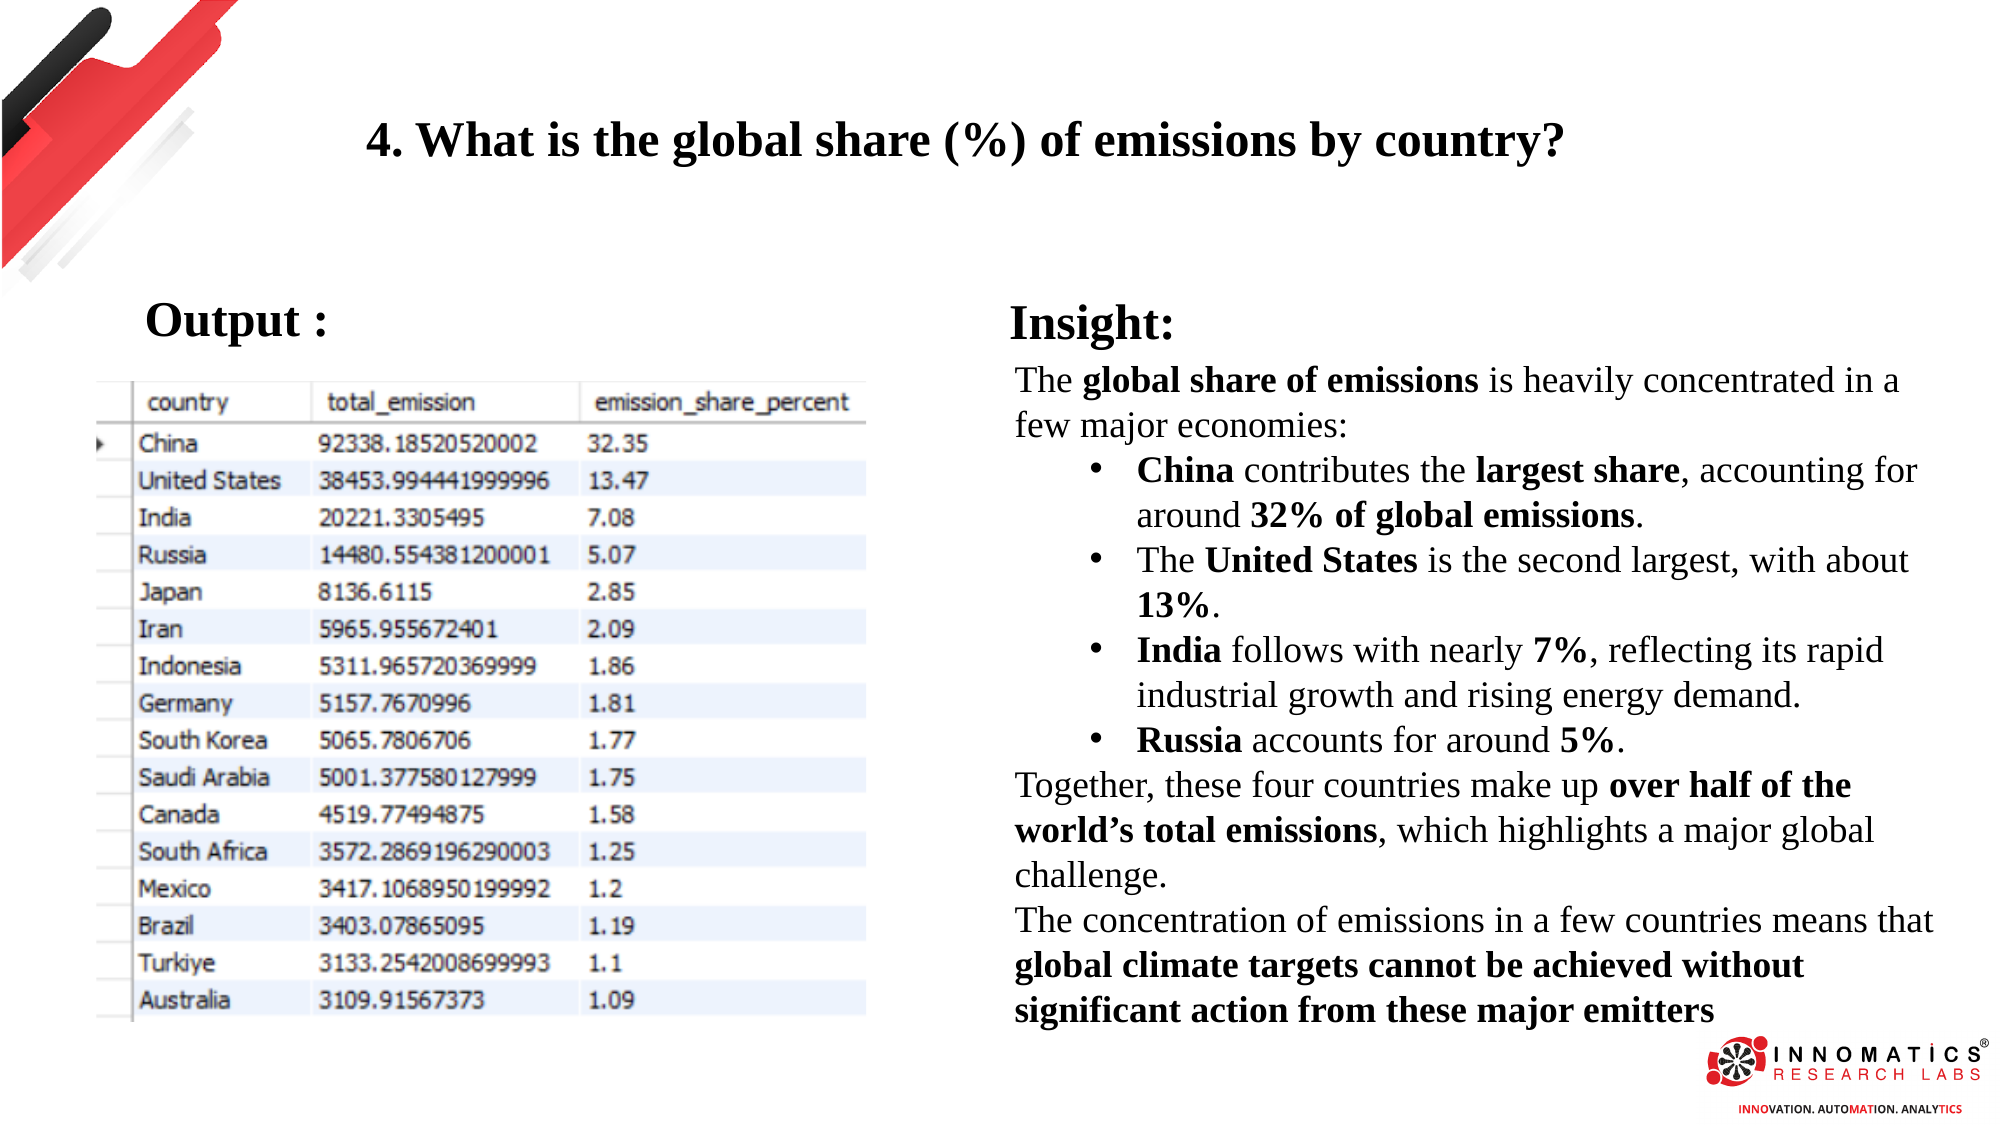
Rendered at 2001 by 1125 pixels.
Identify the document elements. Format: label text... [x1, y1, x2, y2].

picture [96, 381, 867, 1022]
text_box 4. What is the global share (%) of emissions by country? [283, 80, 1696, 176]
picture [0, 0, 283, 302]
picture [1696, 1029, 2000, 1125]
text_box The global share of emissions is heavily concentrated in a few major economies: China contributes the largest share, accounting for around 32% of global emissions. The United States is the second largest, with about 13%. India follows with nearly 7%, reflecting its rapid industrial growth and rising energy demand. Russia accounts for around 5%. Together, these four countries make up over half of the world’s total emissions, which highlights a major global challenge. The concentration of emissions in a few countries means that global climate targets cannot be achieved without significant action from these major emitters [999, 348, 1970, 1038]
text_box Output : [77, 261, 398, 355]
text_box Insight: [932, 265, 1253, 358]
